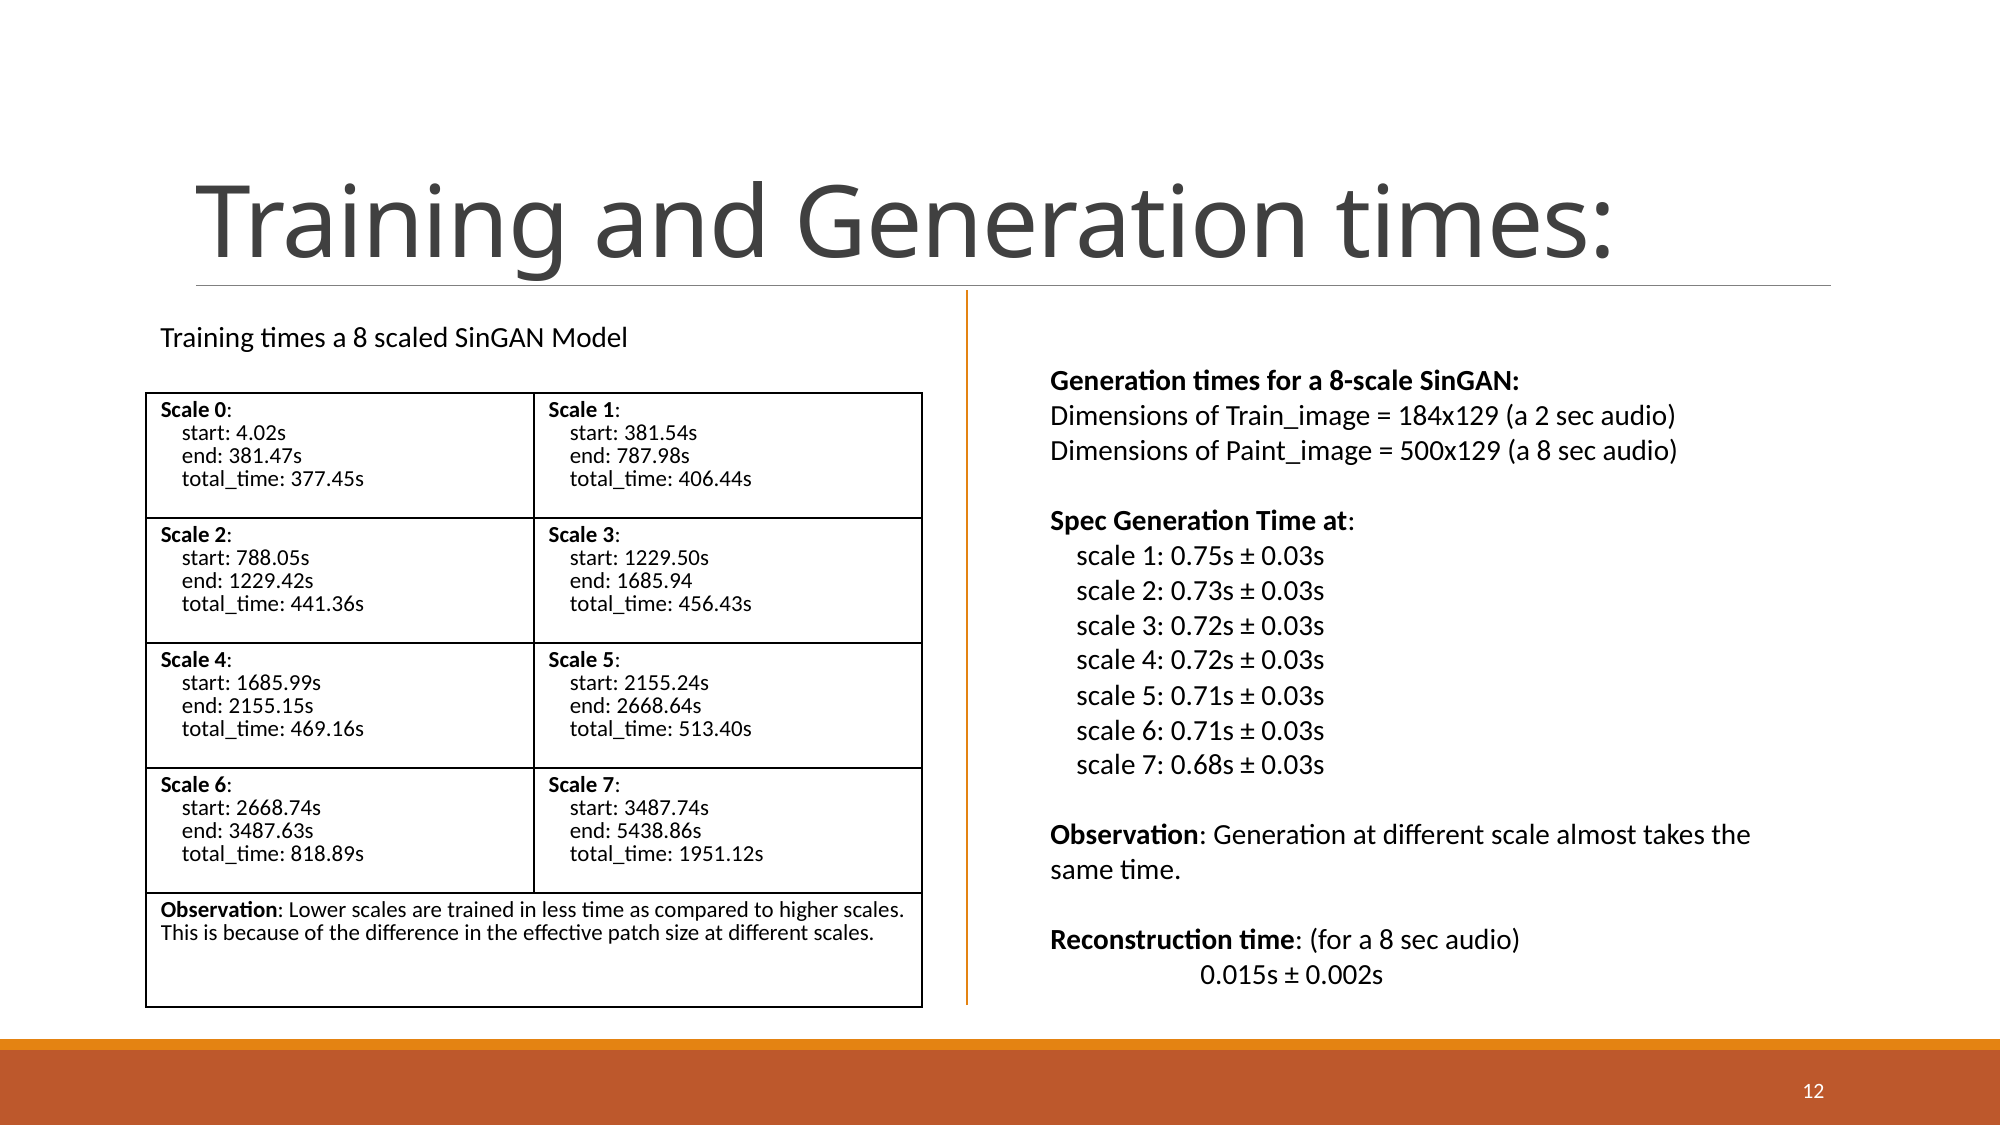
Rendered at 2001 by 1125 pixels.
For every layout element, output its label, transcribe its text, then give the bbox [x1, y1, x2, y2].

title Training and Generation times: [180, 47, 1830, 285]
table_cell Scale 7: start: 3487.74s end: 5438.86s total_time: 1951.12s [535, 769, 921, 892]
table_cell Scale 5: start: 2155.24s end: 2668.64s total_time: 513.40s [535, 644, 921, 767]
table_header Scale 1: start: 381.54s end: 787.98s total_time: 406.44s [535, 394, 921, 517]
table_cell Scale 2: start: 788.05s end: 1229.42s total_time: 441.36s [147, 519, 533, 642]
table_cell Scale 6: start: 2668.74s end: 3487.63s total_time: 818.89s [147, 769, 533, 892]
table_cell Scale 3: start: 1229.50s end: 1685.94 total_time: 456.43s [535, 519, 921, 642]
text_box Generation times for a 8-scale SinGAN: Dimensions of Train_image = 184x129 (a 2 sec audio) Dimensions of Paint_image = 500x129 (a 8 sec audio) Spec Generation Time at: scale 1: 0.75s ± 0.03s scale 2: 0.73s ± 0.03s scale 3: 0.72s ± 0.03s scale 4: 0.72s ± 0.03s scale 5: 0.71s ± 0.03s scale 6: 0.71s ± 0.03s scale 7: 0.68s ± 0.03s Observation: Generation at different scale almost takes the same time. Reconstruction time: (for a 8 sec audio) 0.015s ± 0.002s [1035, 353, 1801, 998]
table_cell Scale 4: start: 1685.99s end: 2155.15s total_time: 469.16s [147, 644, 533, 767]
table_cell Observation: Lower scales are trained in less time as compared to higher scales. This is because of the difference in the effective patch size at different scales. [147, 894, 921, 1006]
text_box Training times a 8 scaled SinGAN Model [145, 311, 911, 392]
table_header Scale 0: start: 4.02s end: 381.47s total_time: 377.45s [147, 394, 533, 517]
slide_number 12 [1624, 1059, 1840, 1120]
